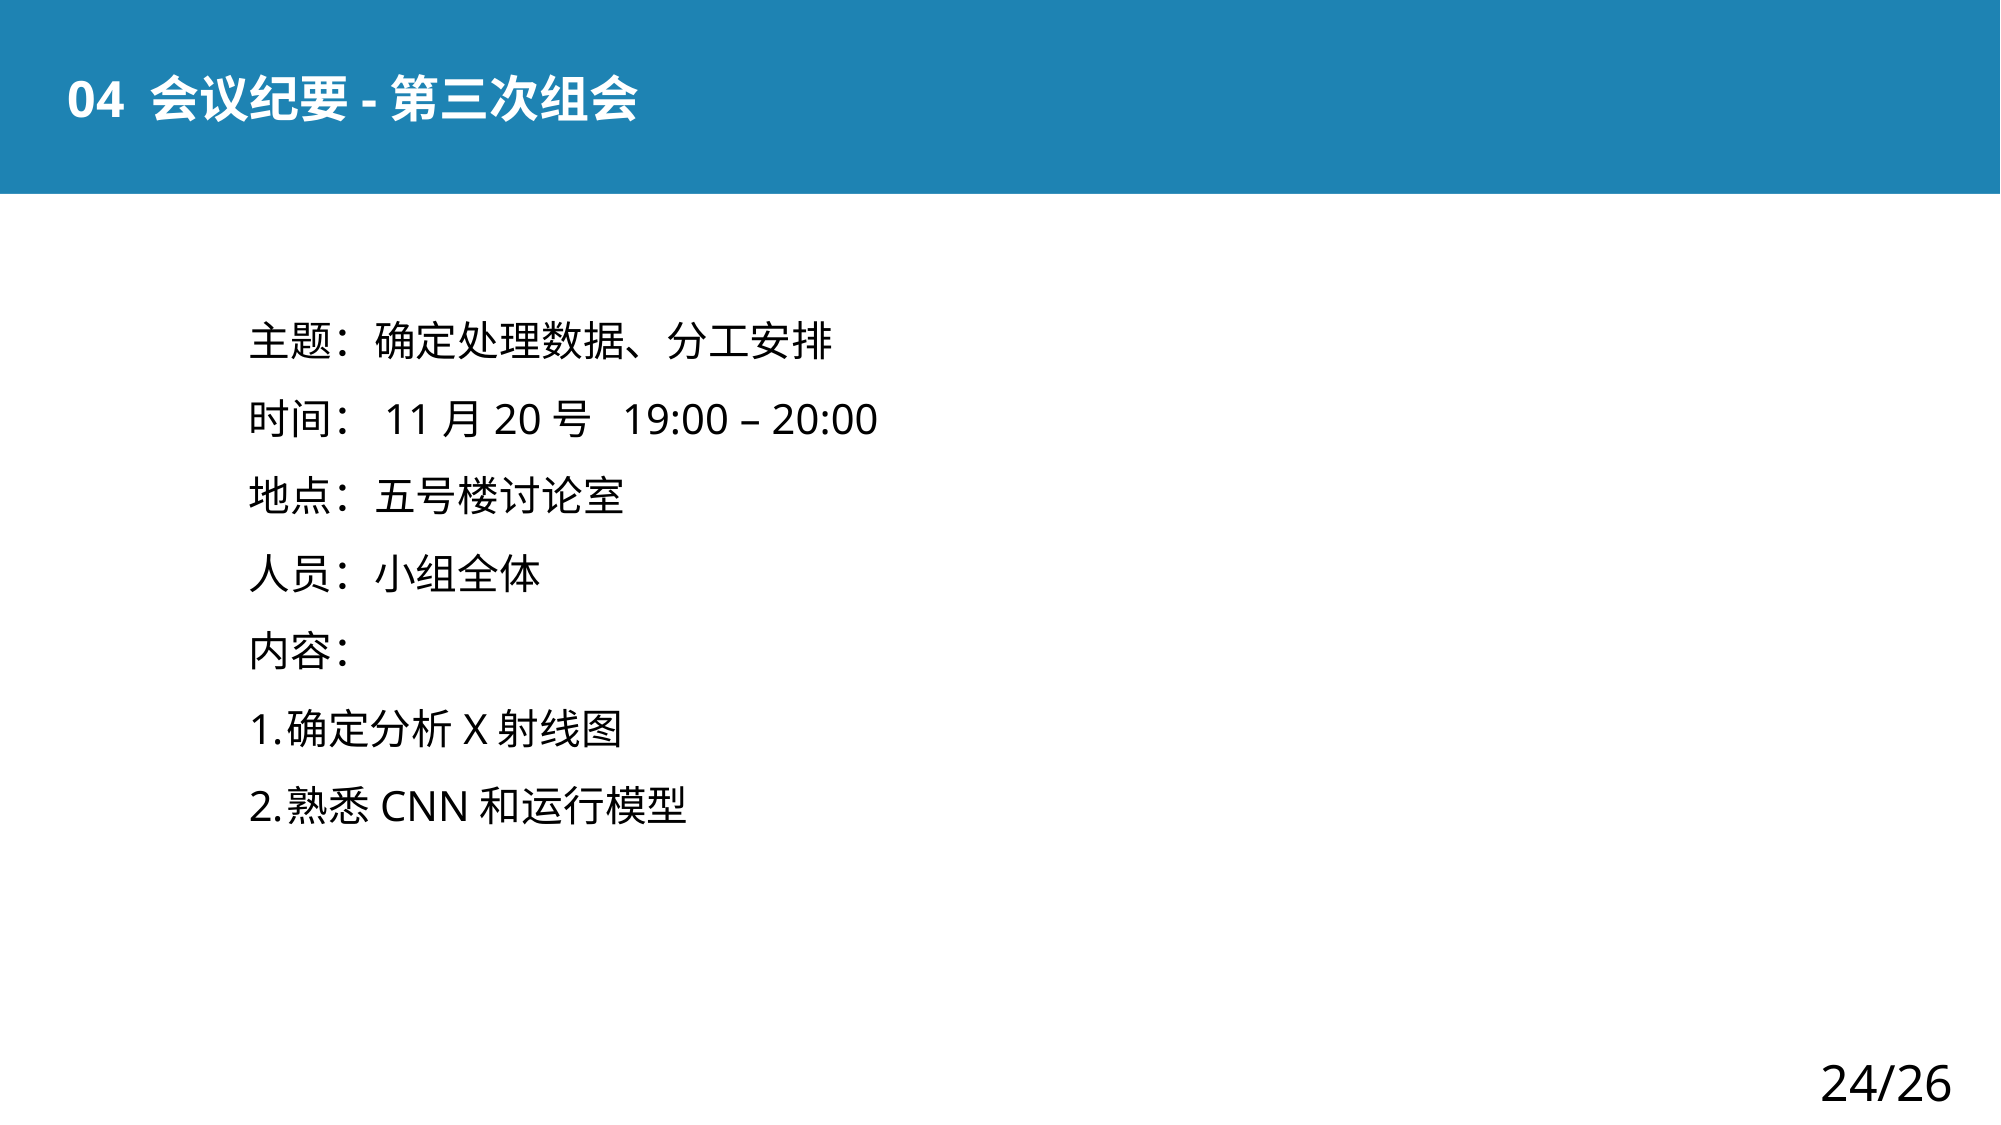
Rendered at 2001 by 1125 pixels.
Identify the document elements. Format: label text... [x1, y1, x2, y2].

text_box 主题：确定处理数据、分工安排 时间：11月20号 19:00 – 20:00 地点：五号楼讨论室 人员：小组全体 内容： 确定分析X射线图 熟悉CNN和运行模型 [234, 292, 1725, 890]
text_box 24/26 [1805, 1026, 1976, 1120]
list 04 会议纪要-第三次组会 [52, 41, 924, 162]
